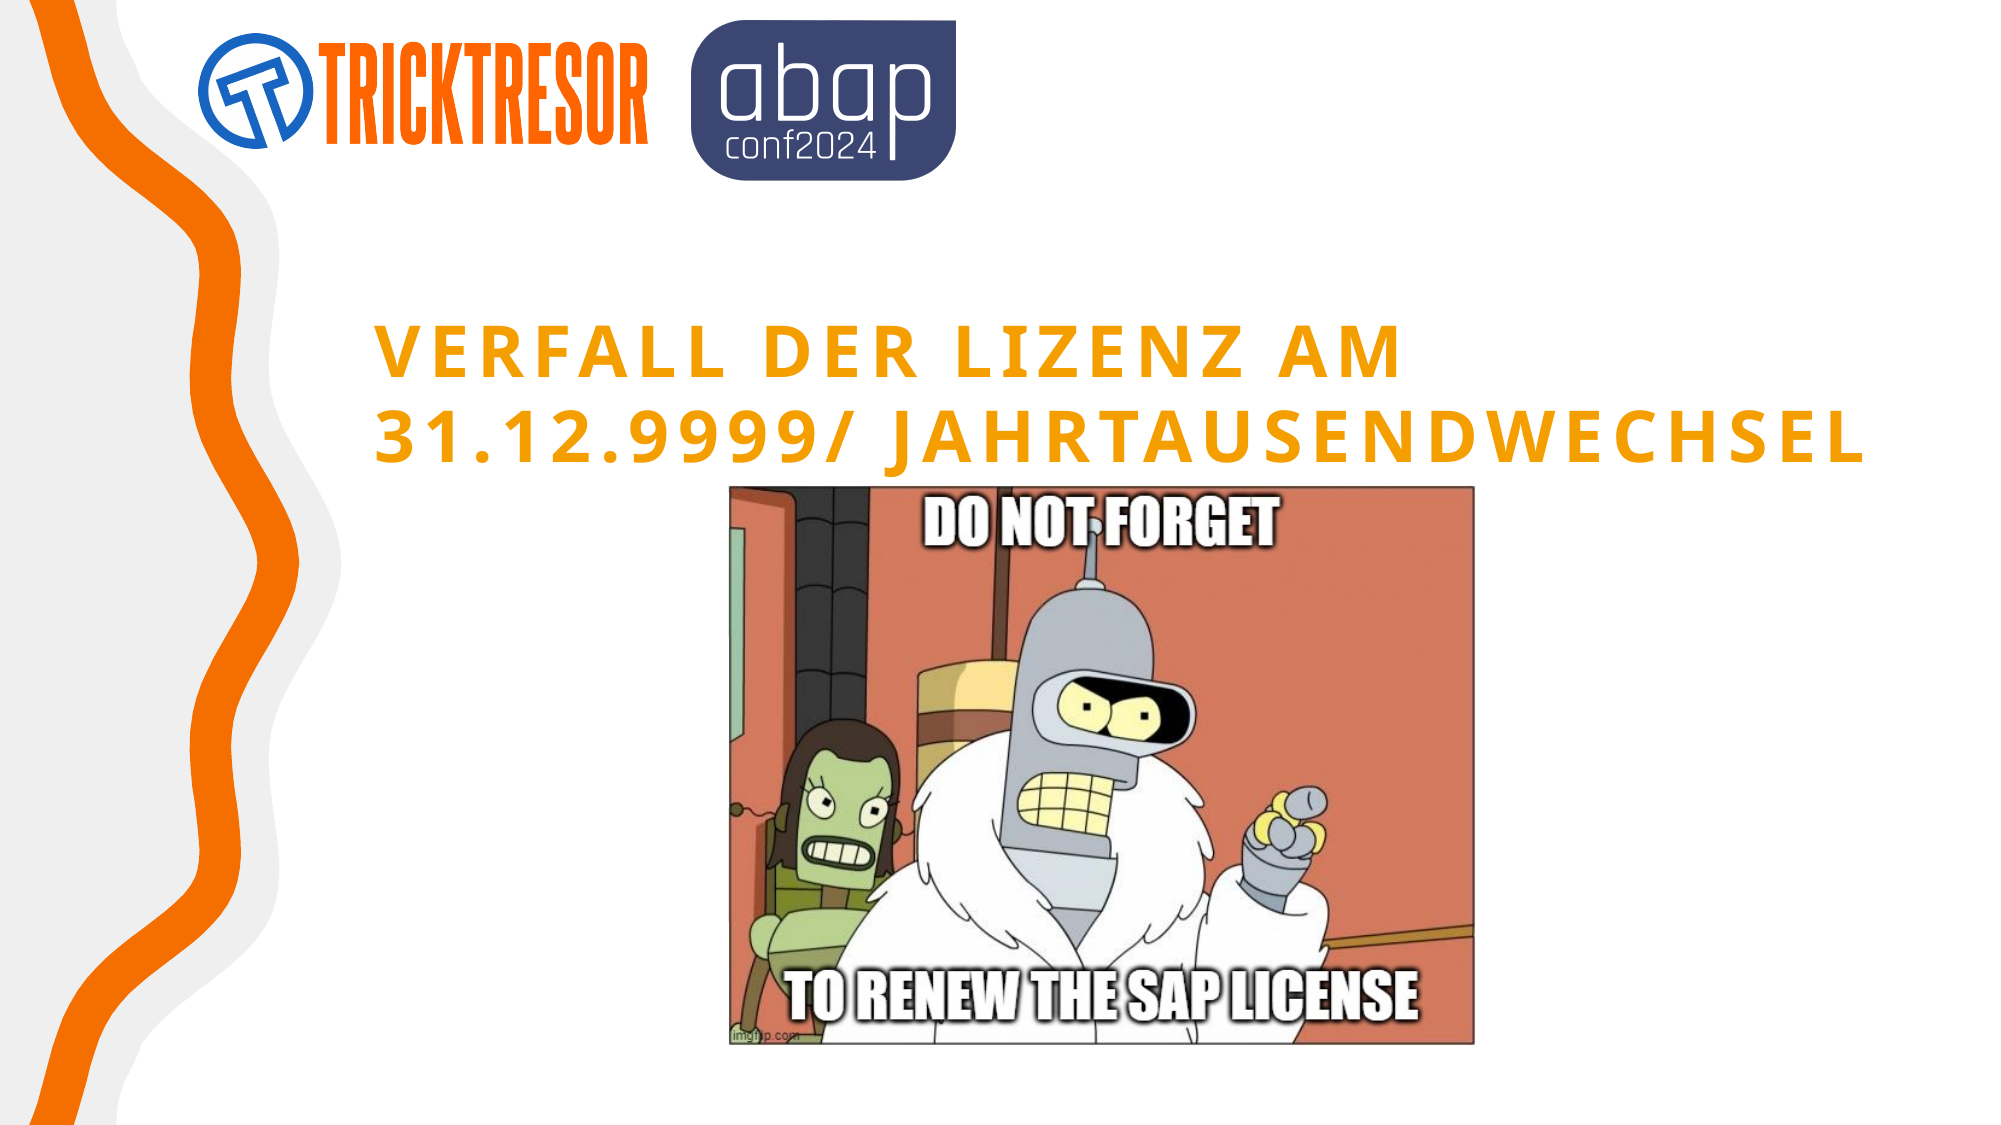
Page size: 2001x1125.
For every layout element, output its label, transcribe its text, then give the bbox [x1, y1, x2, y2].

picture [198, 0, 1004, 263]
list Verfall der Lizenz am 31.12.9999/ Jahrtausendwechsel [359, 297, 1905, 503]
picture [728, 485, 1476, 1046]
